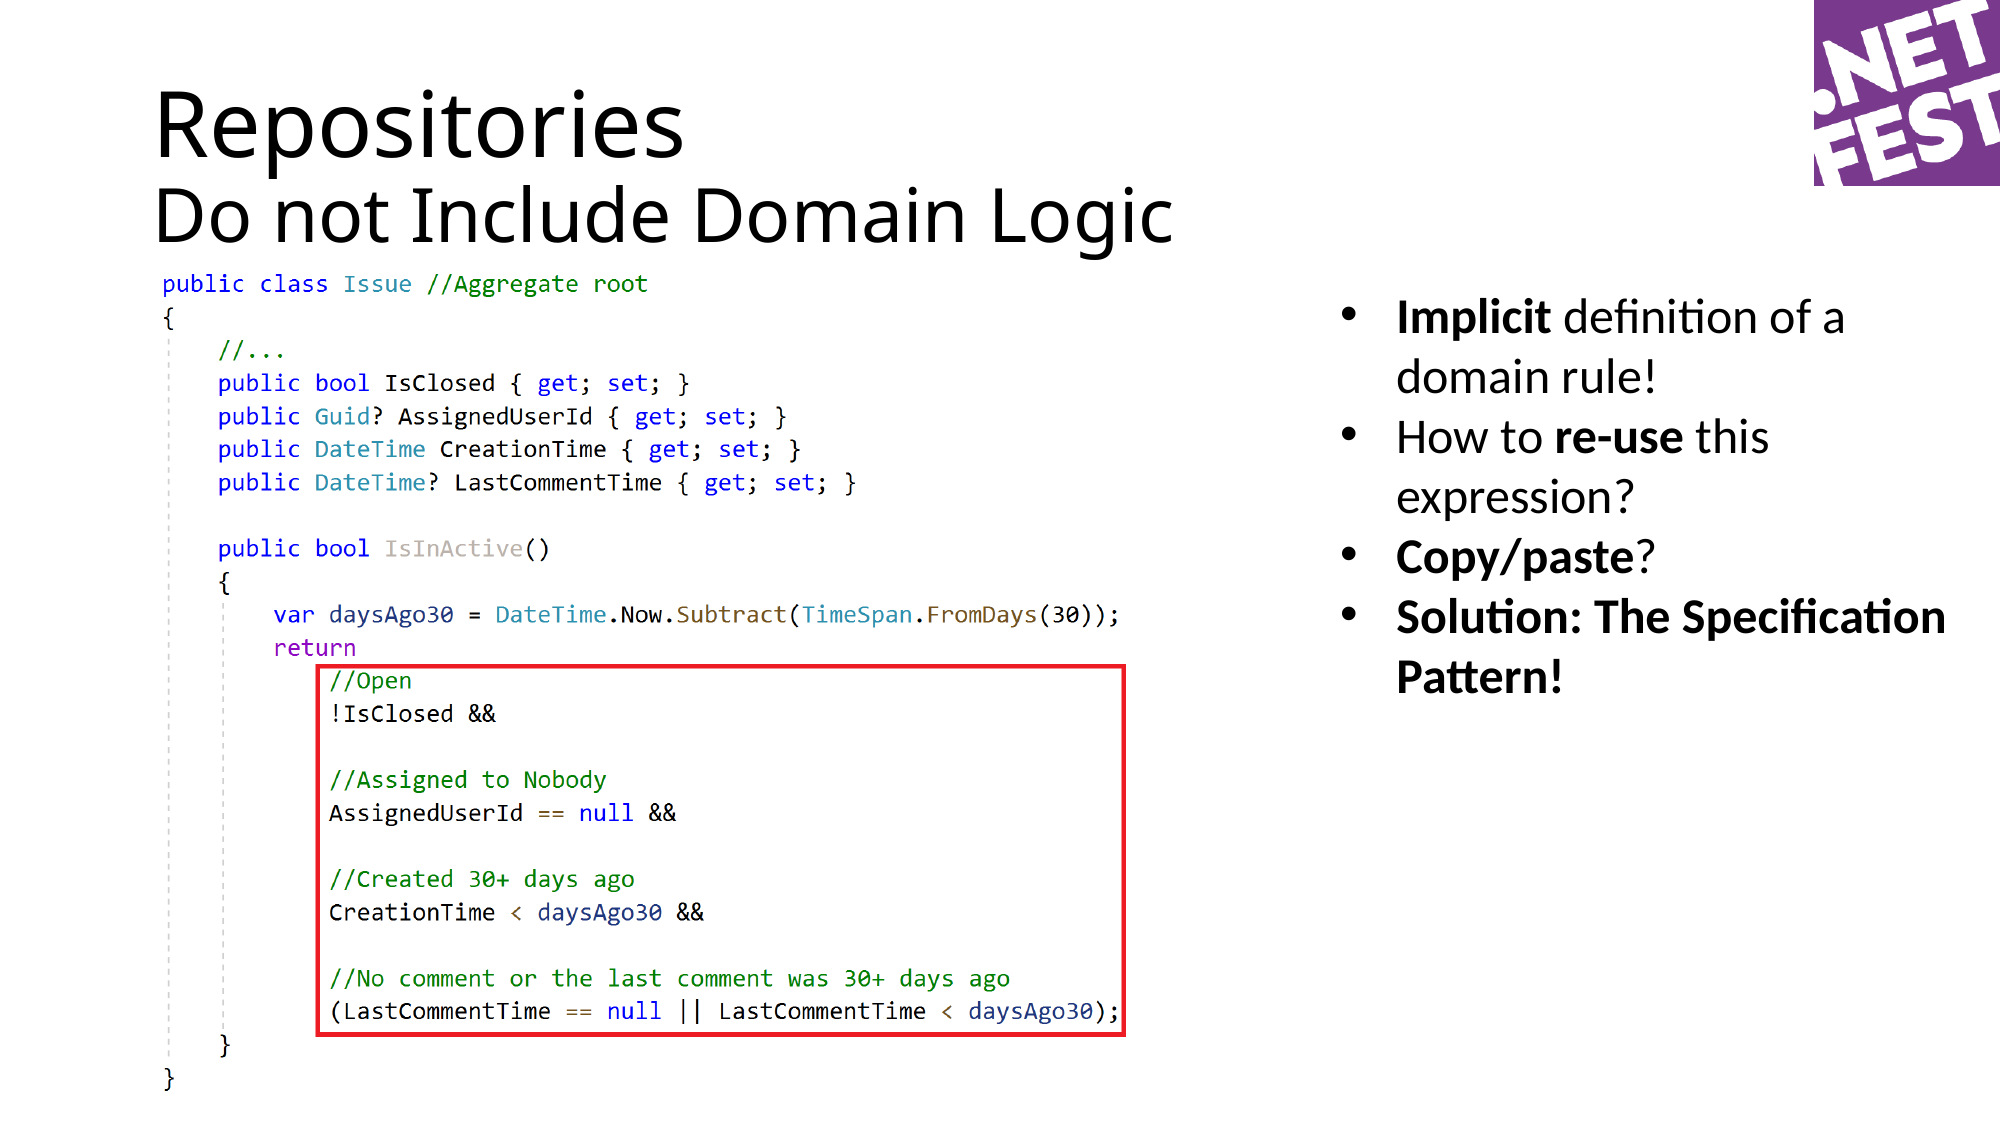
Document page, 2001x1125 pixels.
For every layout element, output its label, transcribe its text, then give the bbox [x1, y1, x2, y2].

text_box Implicit definition of a domain rule! How to re-use this expression? Copy/paste? Solution: The Specification Pattern! [1325, 276, 1964, 711]
picture [1814, 0, 2000, 186]
title Repositories Do not Include Domain Logic [137, 59, 1863, 278]
picture [155, 268, 1131, 1102]
